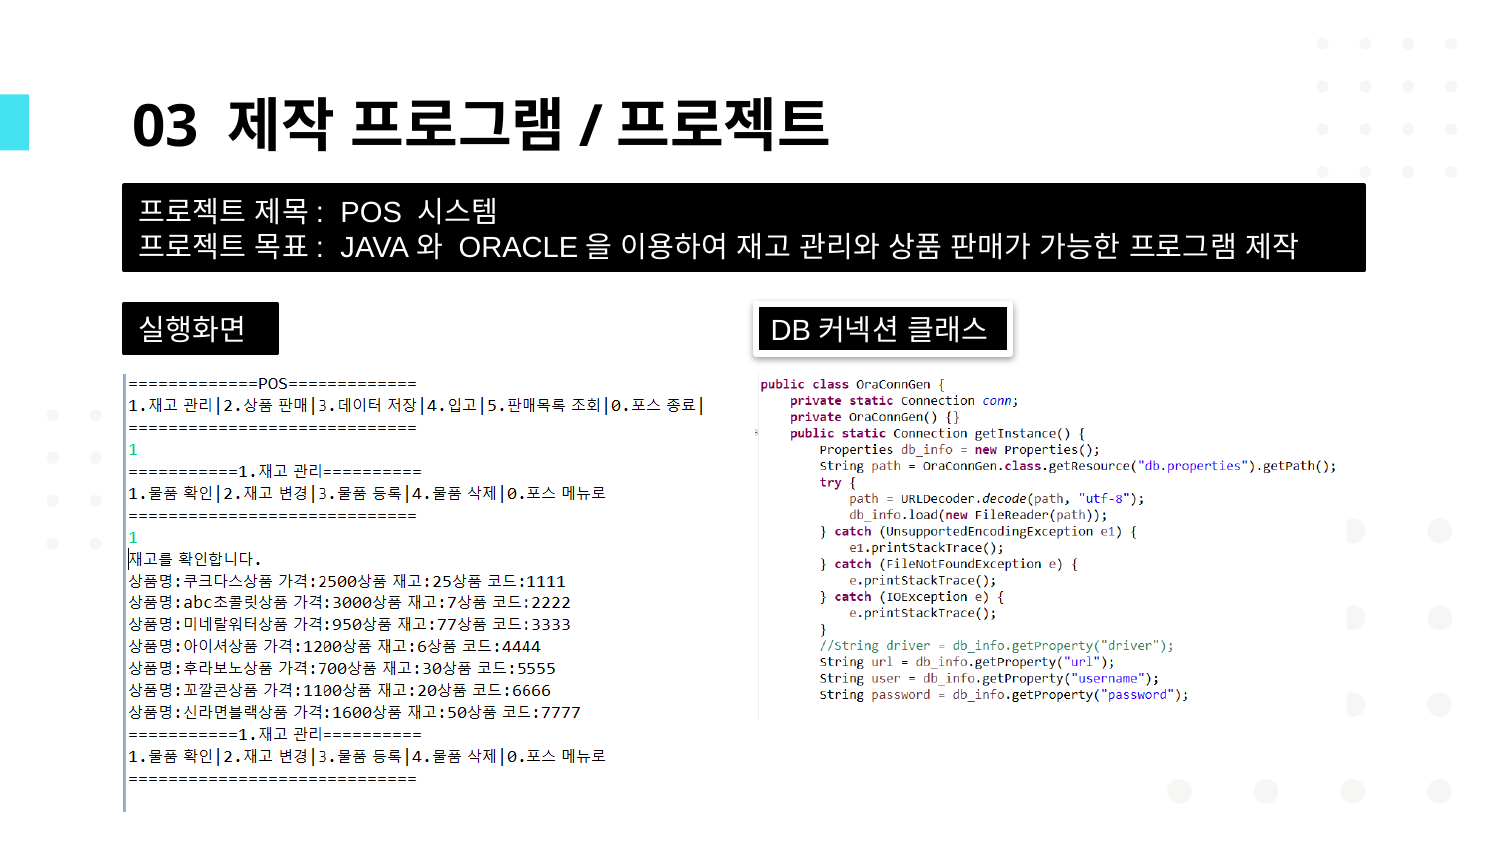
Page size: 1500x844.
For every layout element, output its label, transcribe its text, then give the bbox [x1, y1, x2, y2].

picture [123, 374, 727, 812]
text_box 프로젝트 제목: POS 시스템 프로젝트 목표: JAVA와 ORACLE을 이용하여 재고 관리와 상품 판매가 가능한 프로그램 제작 [122, 183, 1366, 272]
picture [754, 374, 1348, 720]
text_box 실행화면 [122, 302, 279, 355]
title 03 제작 프로그램/프로젝트 [116, 72, 1383, 167]
text_box DB커넥션 클래스 [753, 301, 1013, 357]
